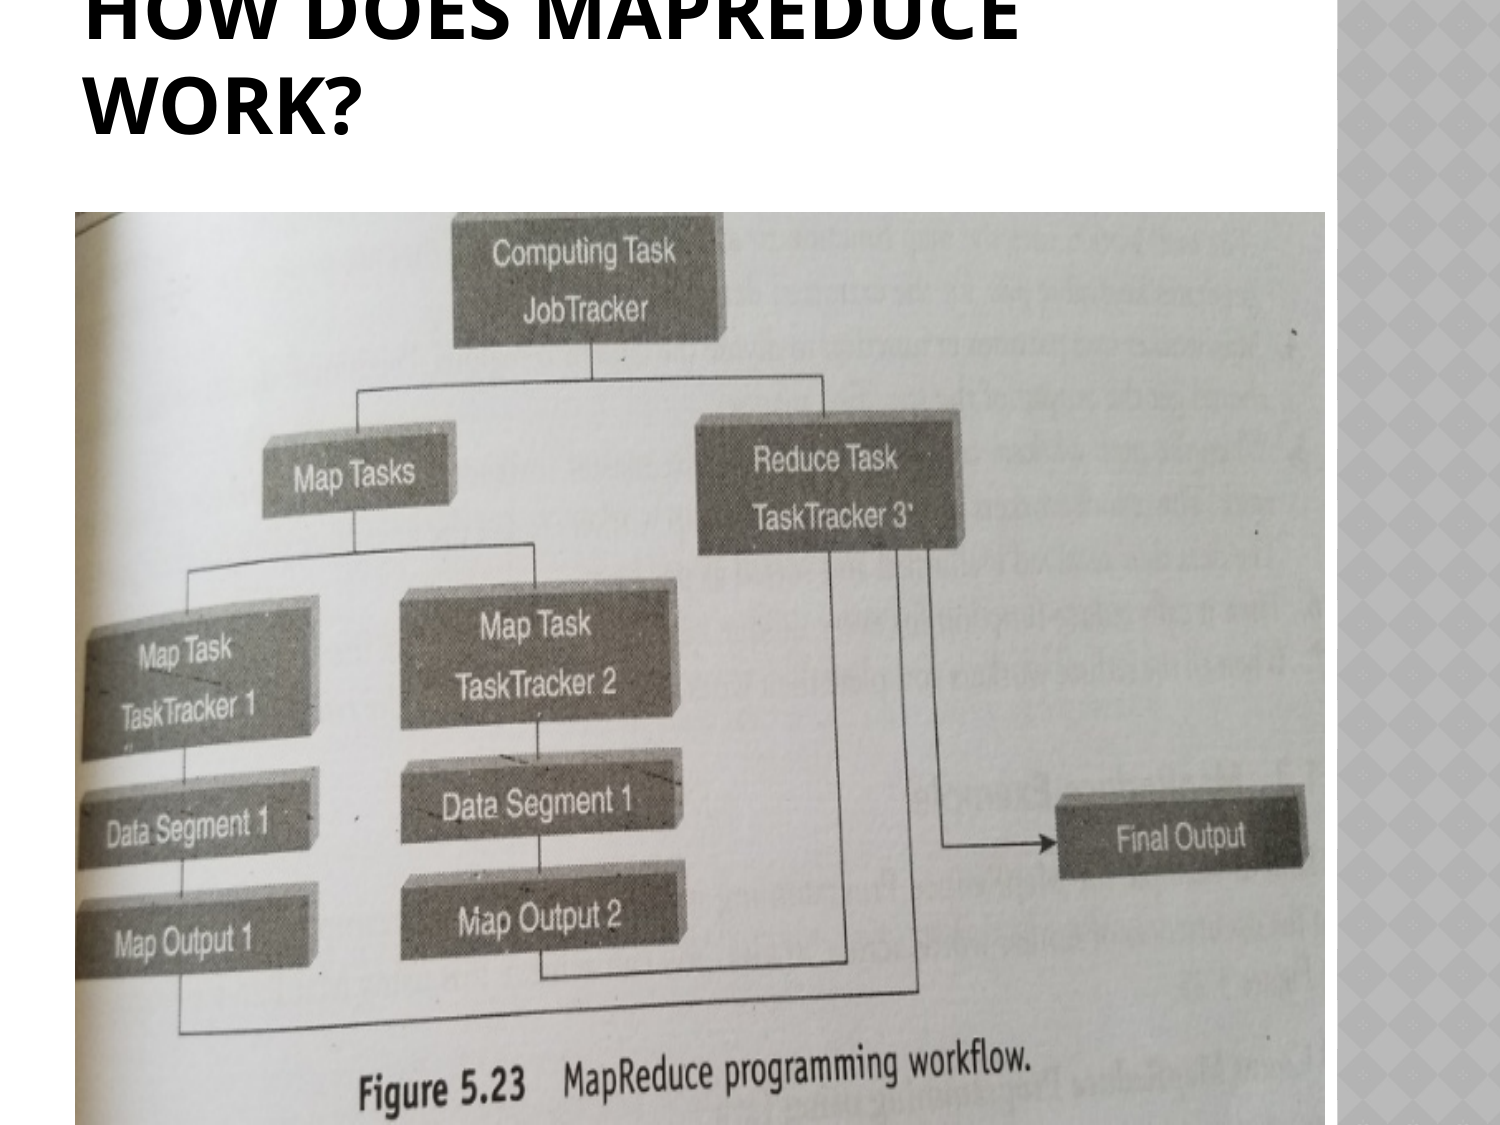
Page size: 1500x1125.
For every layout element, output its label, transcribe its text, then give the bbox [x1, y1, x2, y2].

title How does mapreduce work? [75, 52, 1263, 150]
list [74, 211, 1326, 1125]
